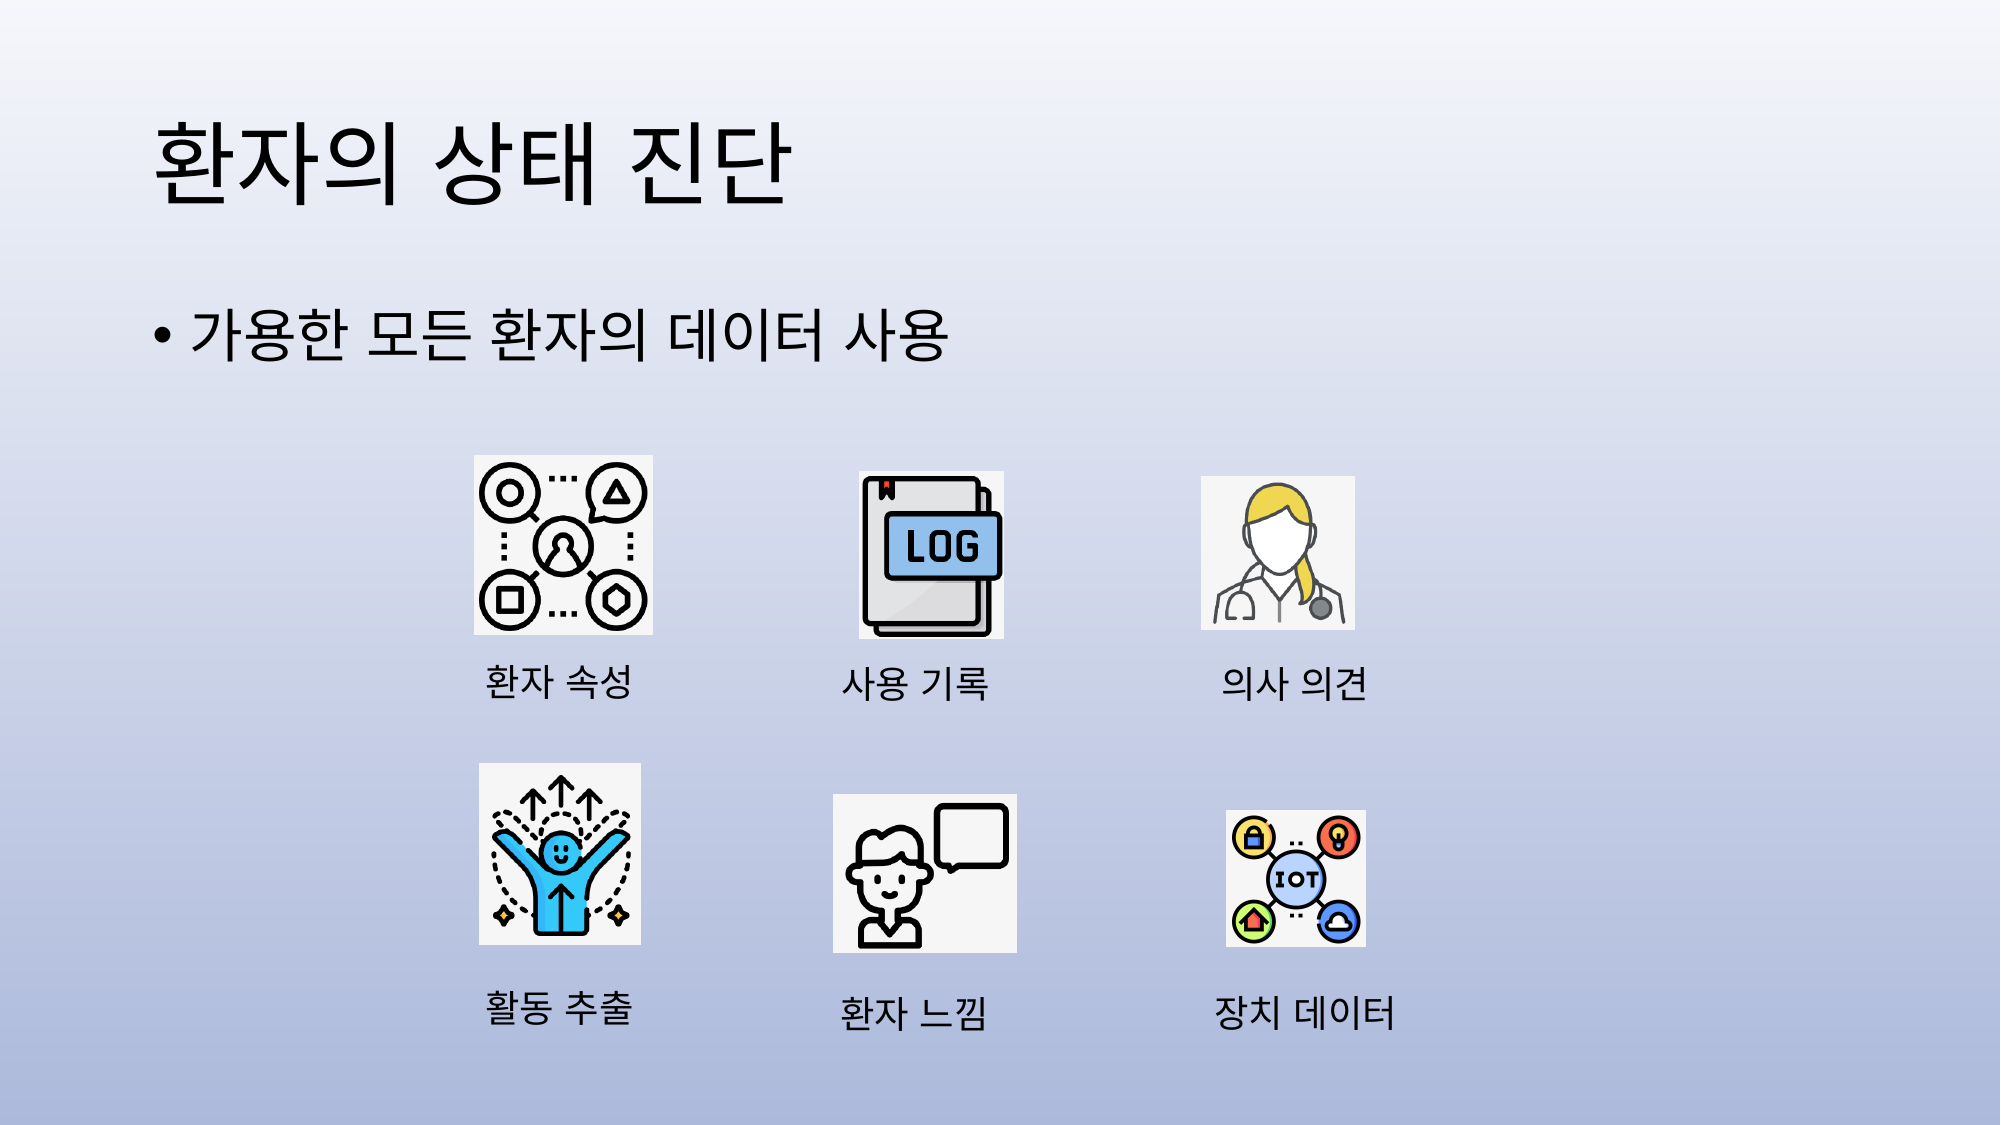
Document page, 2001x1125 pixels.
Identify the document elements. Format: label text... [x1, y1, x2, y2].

text_box 환자 느낌 [825, 983, 1004, 1044]
picture [1226, 810, 1366, 947]
text_box 사용 기록 [826, 653, 1006, 714]
picture [1201, 476, 1355, 630]
picture [479, 763, 641, 945]
text_box 장치 데이터 [1199, 982, 1413, 1043]
text_box 활동 추출 [470, 977, 649, 1038]
picture [833, 794, 1017, 953]
picture [859, 471, 1004, 639]
picture [474, 455, 653, 635]
text_box 의사 의견 [1206, 653, 1385, 714]
list 가용한 모든 환자의 데이터 사용 [137, 299, 1863, 1014]
text_box 환자 속성 [471, 651, 650, 711]
title 환자의 상태 진단 [137, 59, 1863, 278]
